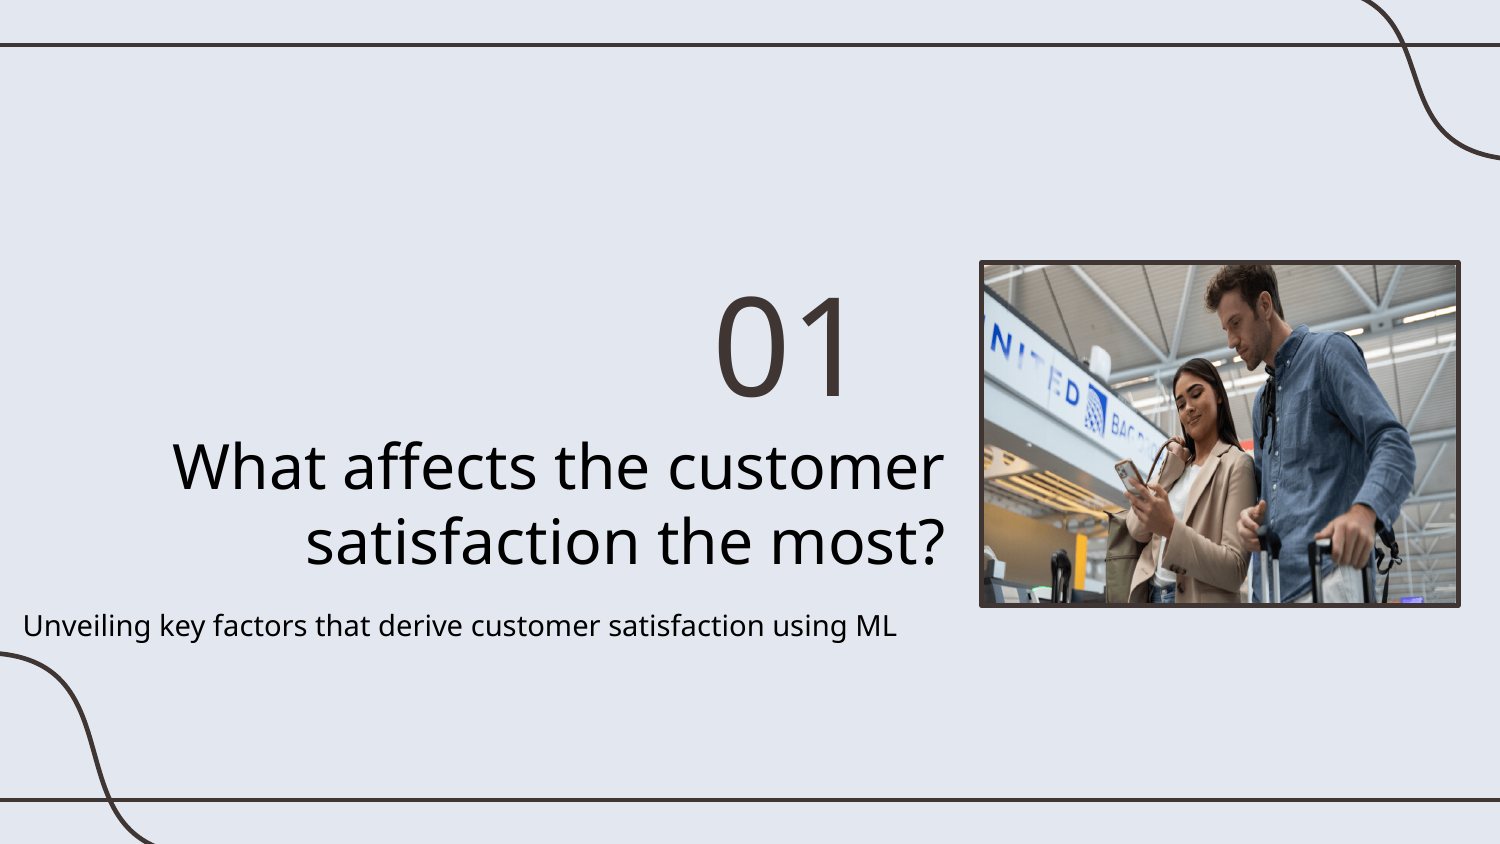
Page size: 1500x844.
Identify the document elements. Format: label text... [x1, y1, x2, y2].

title 01 [613, 243, 885, 404]
title What affects the customer satisfaction the most? [12, 412, 962, 545]
subtitle Unveiling key factors that derive customer satisfaction using ML [0, 592, 1000, 657]
picture [983, 264, 1457, 604]
